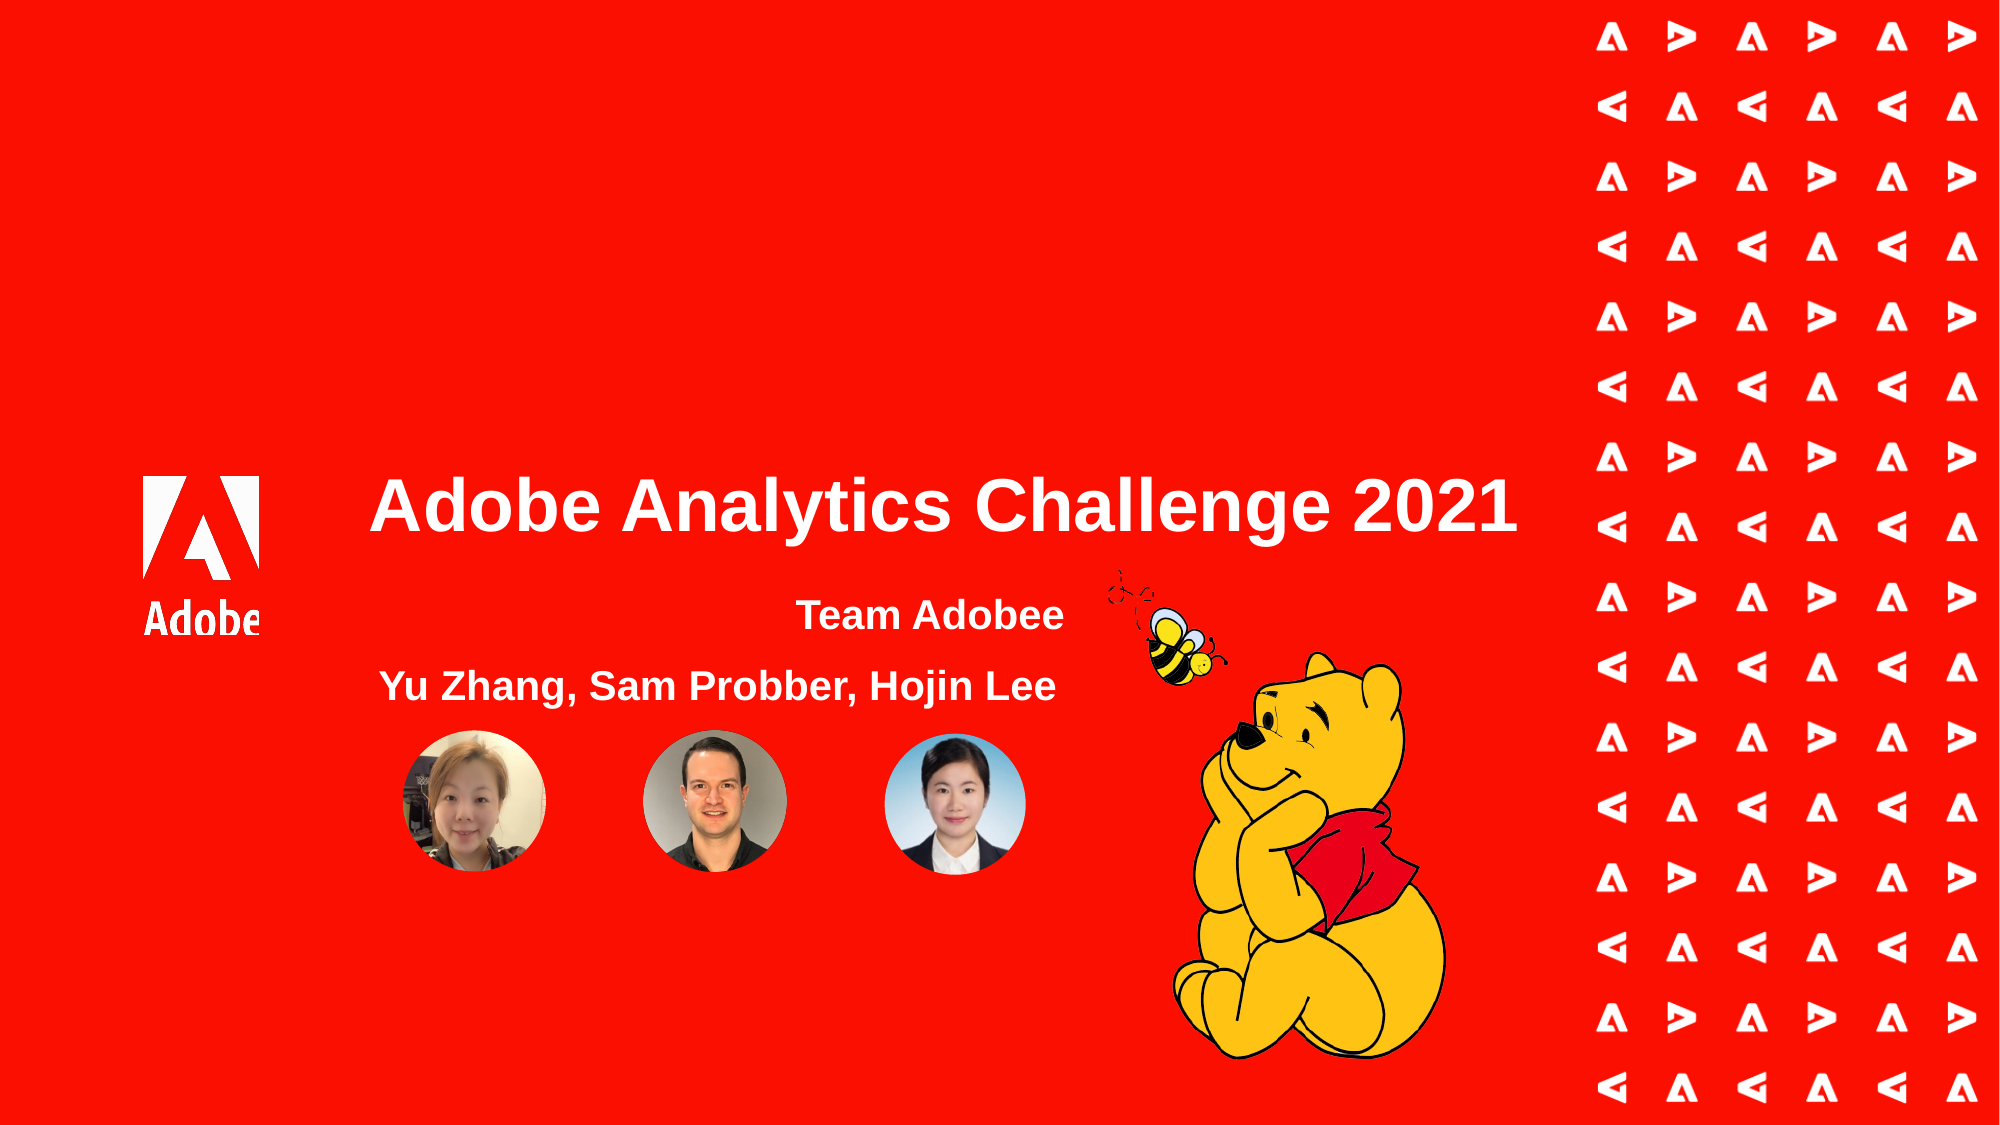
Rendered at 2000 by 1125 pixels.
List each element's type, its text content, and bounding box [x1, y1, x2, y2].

picture [0, 0, 2000, 1125]
list Team Adobee Yu Zhang, Sam Probber, Hojin Lee [370, 580, 1073, 758]
title Adobe Analytics Challenge 2021 [361, 458, 1554, 658]
